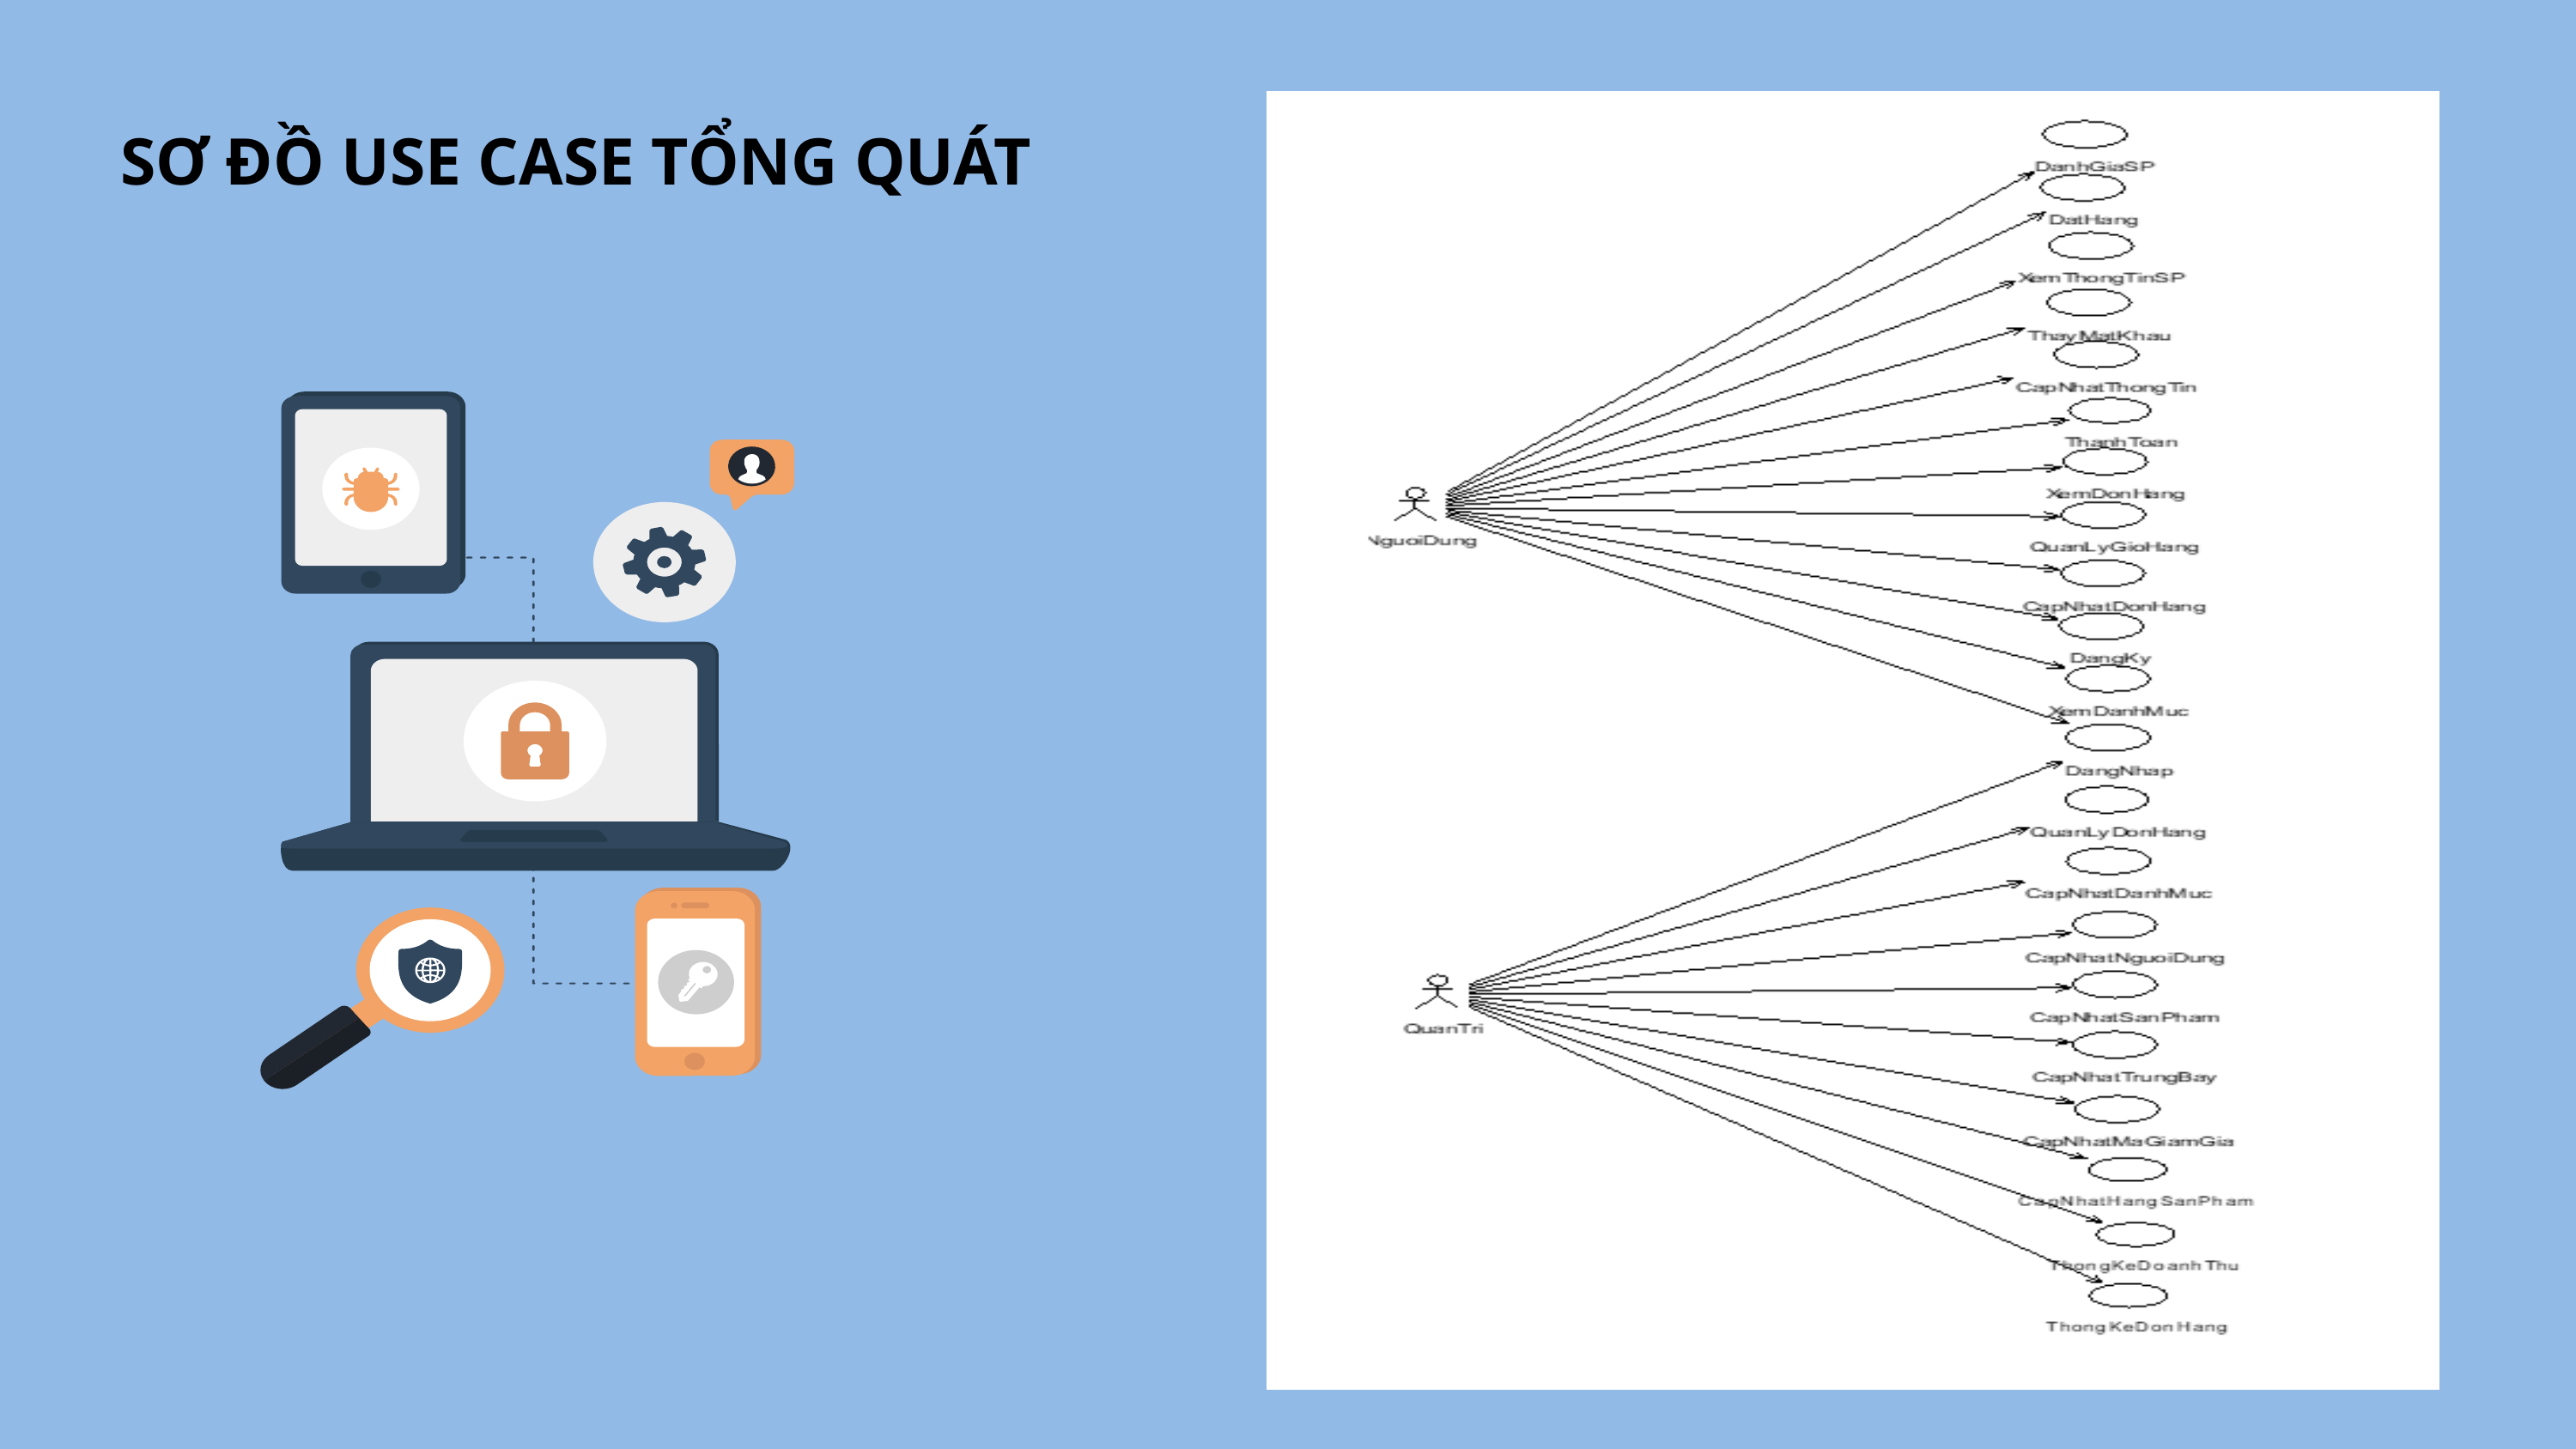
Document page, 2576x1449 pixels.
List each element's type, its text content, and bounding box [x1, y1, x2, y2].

text_box SƠ ĐỒ USE CASE TỔNG QUÁT [106, 130, 1261, 188]
picture [1266, 90, 2439, 1390]
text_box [257, 391, 799, 1089]
